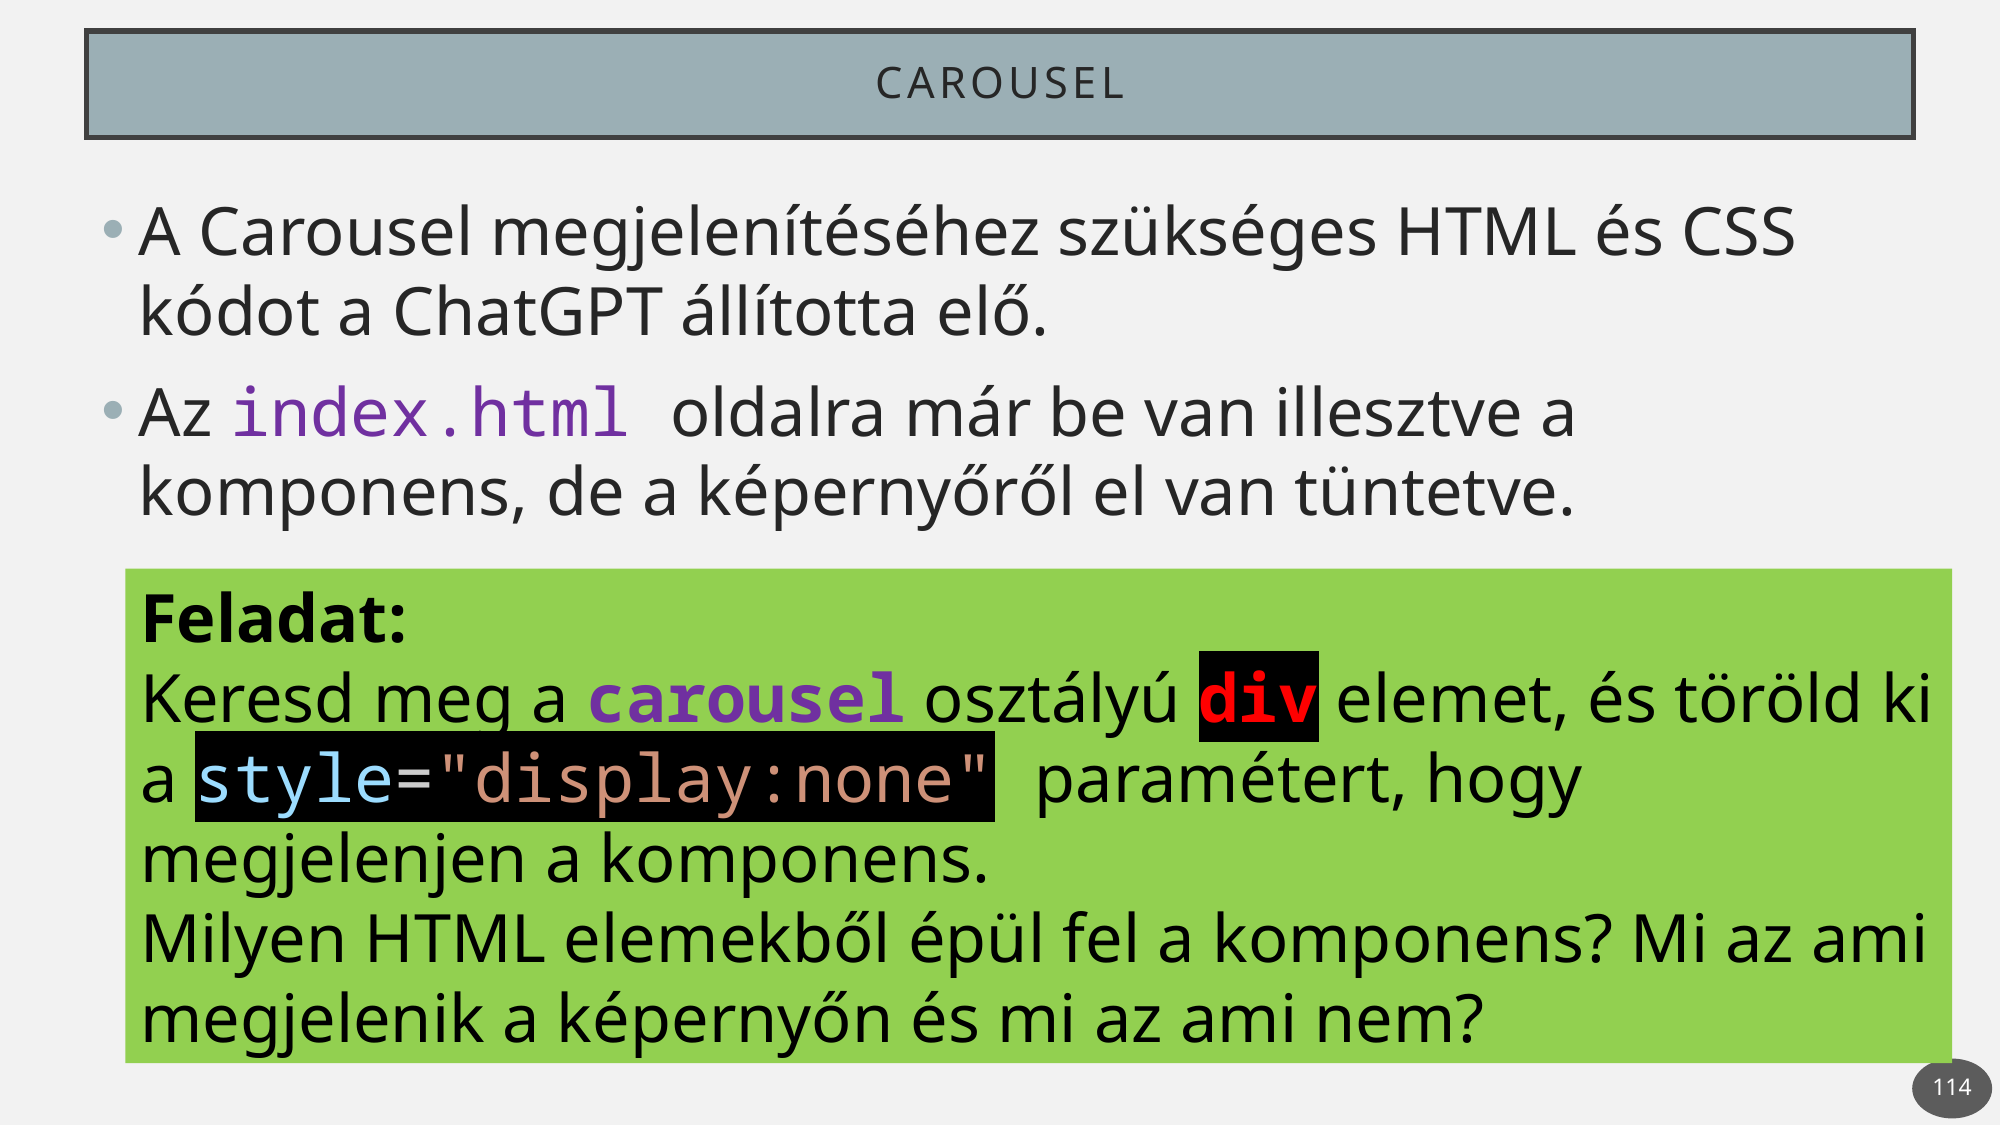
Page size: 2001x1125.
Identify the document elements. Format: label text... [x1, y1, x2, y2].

list A Carousel megjelenítéséhez szükséges HTML és CSS kódot a ChatGPT állította elő. Az index.html oldalra már be van illesztve a komponens, de a képernyőről el van tüntetve. [86, 181, 1914, 1047]
title carousel [84, 28, 1916, 140]
slide_number 114 [1912, 1058, 1993, 1119]
text_box Feladat: Keresd meg a carousel osztályú div elemet, és töröld ki a style="display:none" paramétert, hogy megjelenjen a komponens. Milyen HTML elemekből épül fel a komponens? Mi az ami megjelenik a képernyőn és mi az ami nem? [125, 568, 1953, 1064]
